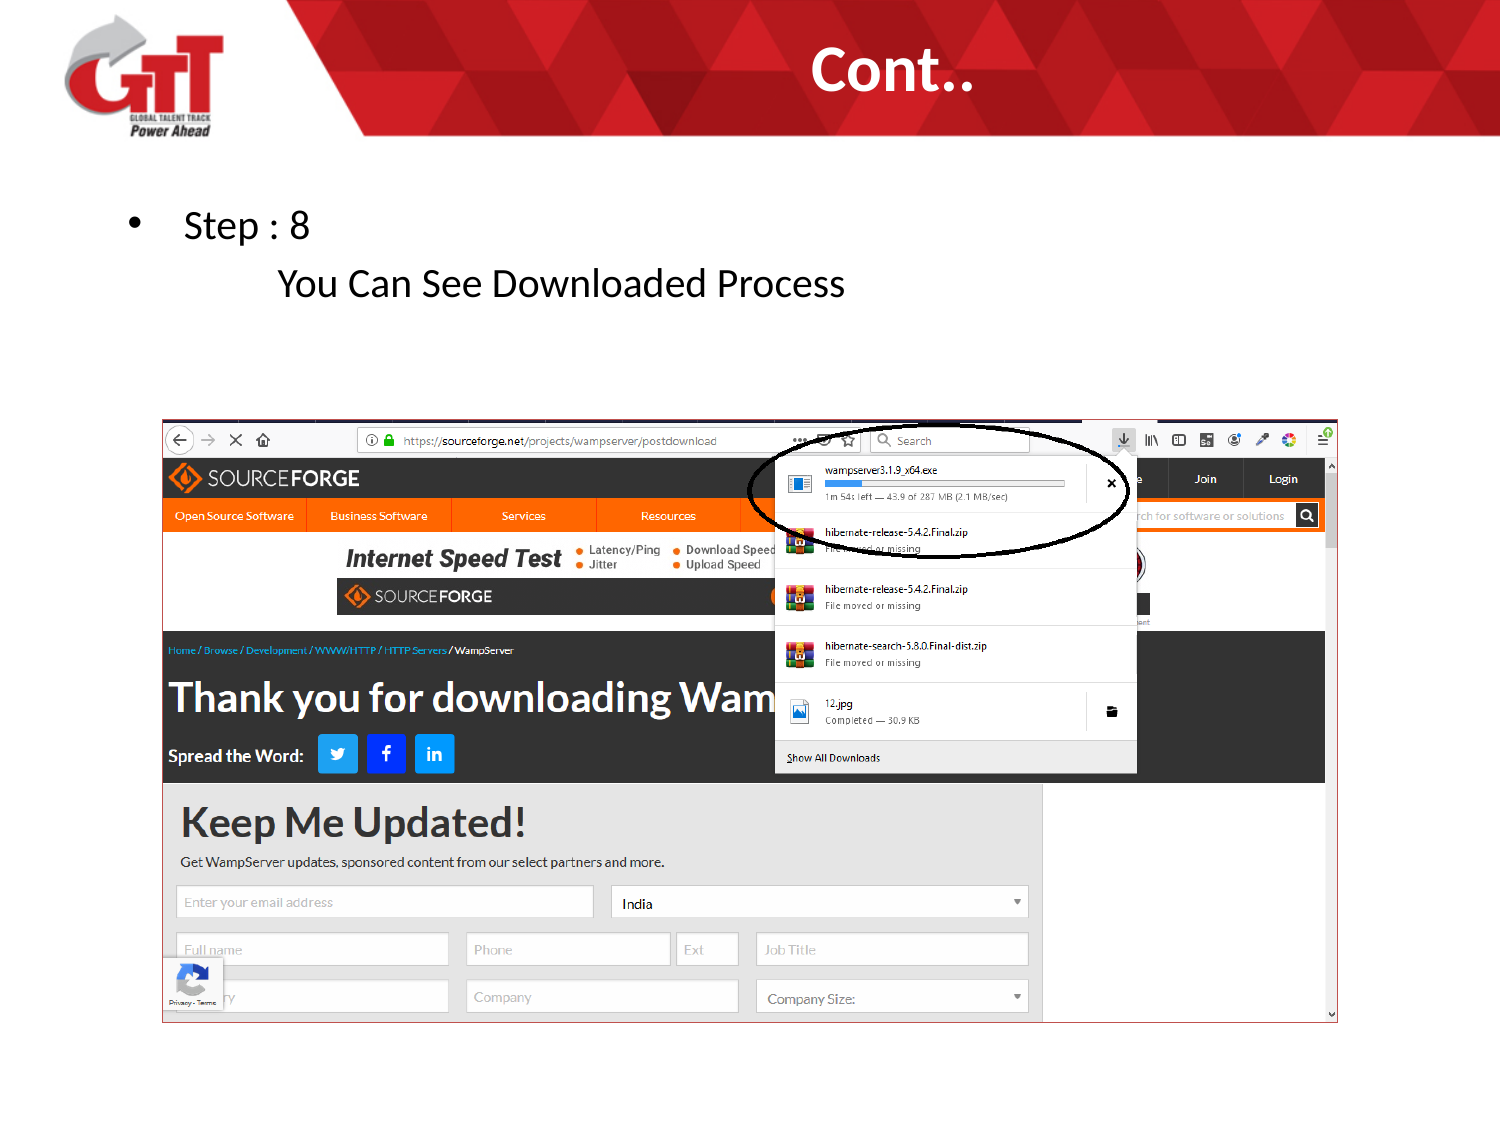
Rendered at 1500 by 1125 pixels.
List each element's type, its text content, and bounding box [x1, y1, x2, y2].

list Step : 8 You Can See Downloaded Process [112, 189, 1463, 350]
title Cont.. [324, 12, 1463, 118]
picture [0, 0, 1500, 1125]
